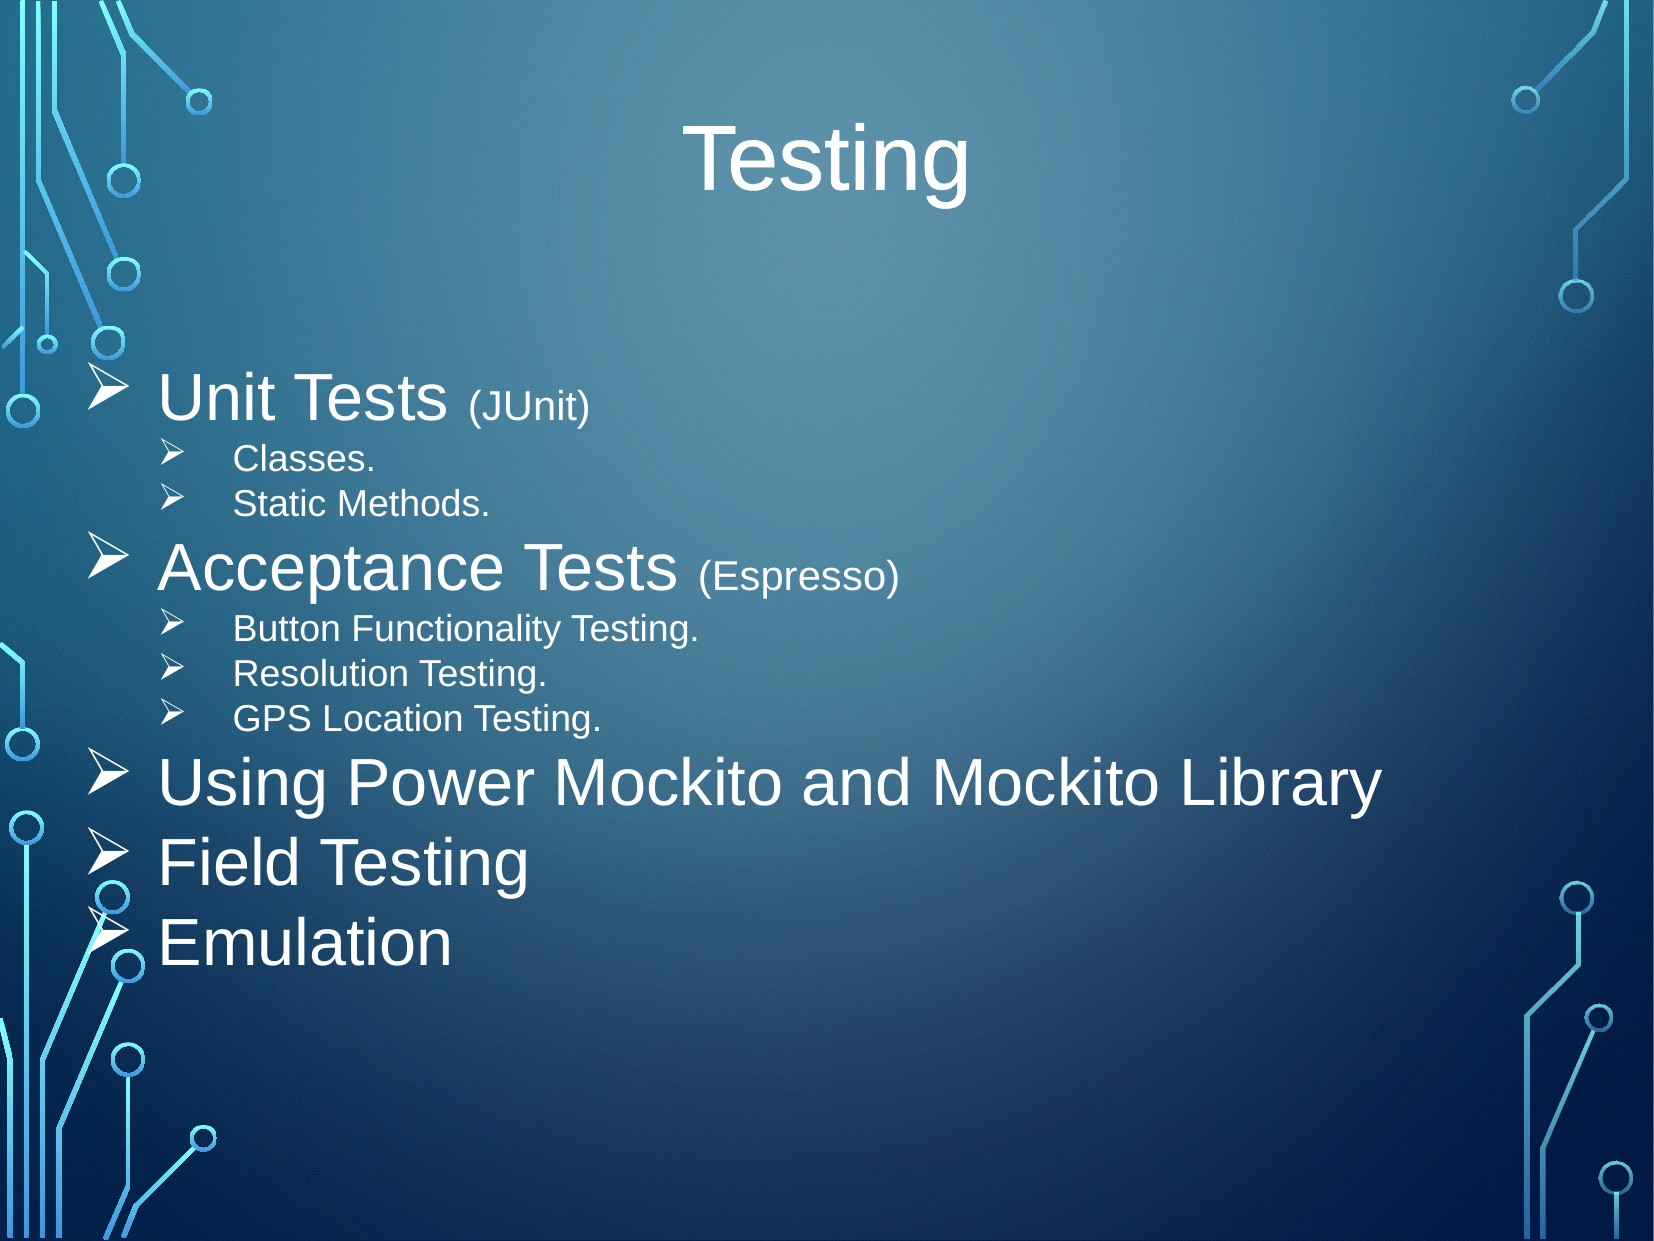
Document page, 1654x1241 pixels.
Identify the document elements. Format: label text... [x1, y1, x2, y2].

text_box Unit Tests (JUnit) Classes. Static Methods. Acceptance Tests (Espresso) Button Functionality Testing. Resolution Testing. GPS Location Testing. Using Power Mockito and Mockito Library Field Testing Emulation [82, 354, 1571, 1074]
text_box Testing [82, 49, 1571, 257]
